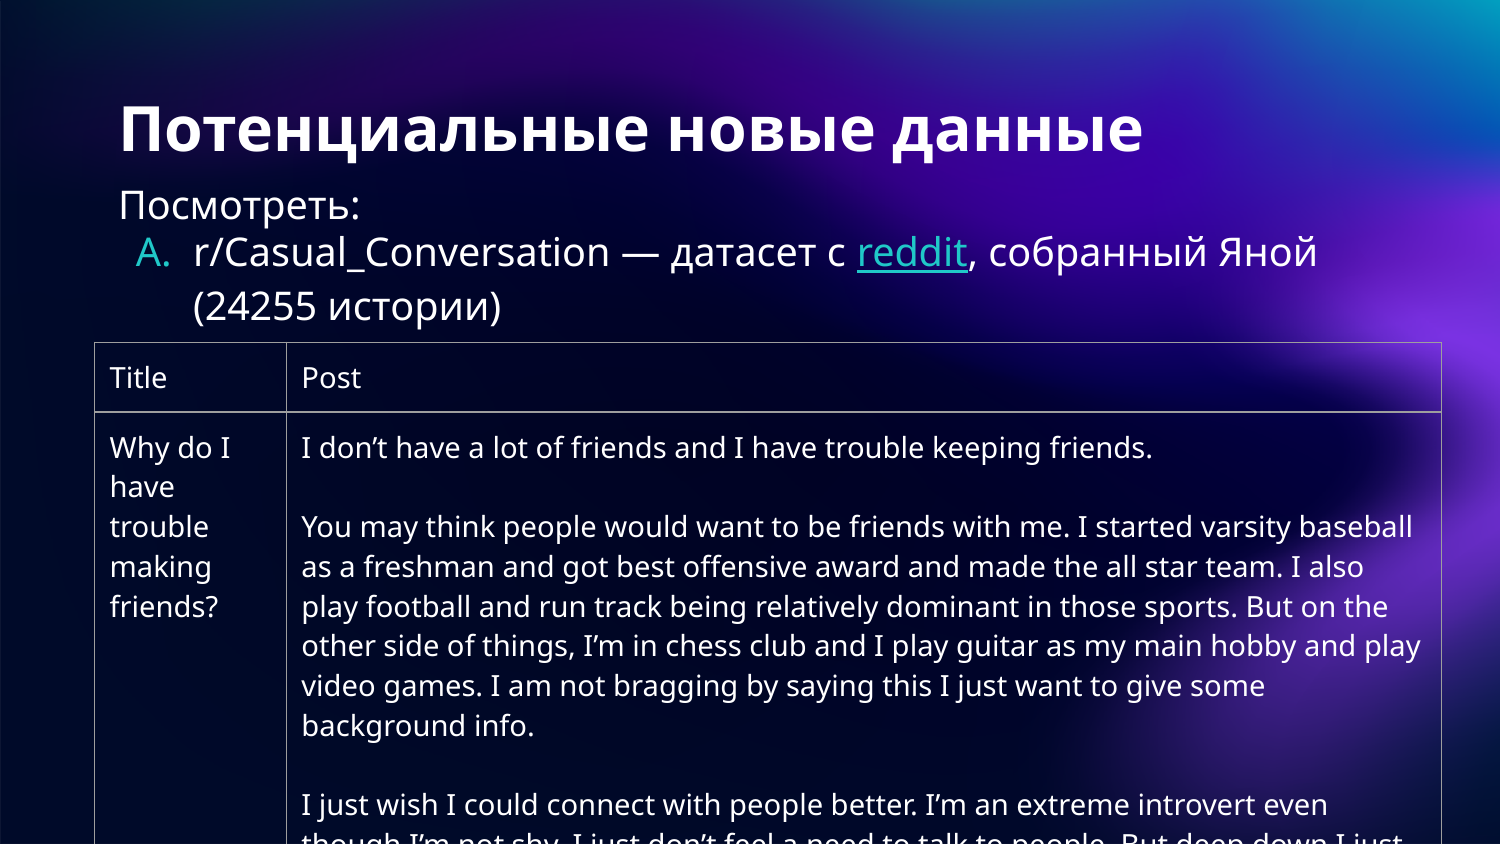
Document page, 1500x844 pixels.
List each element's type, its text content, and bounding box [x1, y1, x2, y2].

table_header Post [287, 343, 1441, 411]
table_cell I don’t have a lot of friends and I have trouble keeping friends. You may think people would want to be friends with me. I started varsity baseball as a freshman and got best offensive award and made the all star team. I also play football and run track being relatively dominant in those sports. But on the other side of things, I’m in chess club and I play guitar as my main hobby and play video games. I am not bragging by saying this I just want to give some background info. I just wish I could connect with people better. I’m an extreme introvert even though I’m not shy. I just don’t feel a need to talk to people. But deep down I just want to have some good friends who are like me. [287, 413, 1441, 844]
table_header Title [95, 343, 286, 411]
table_cell Why do I have trouble making friends? [95, 413, 286, 844]
title Потенциальные новые данные [118, 88, 1260, 167]
picture [0, 0, 1500, 844]
title Посмотреть: r/Casual_Conversation — датасет с reddit, собранный Яной (24255 истории) [118, 179, 1382, 342]
